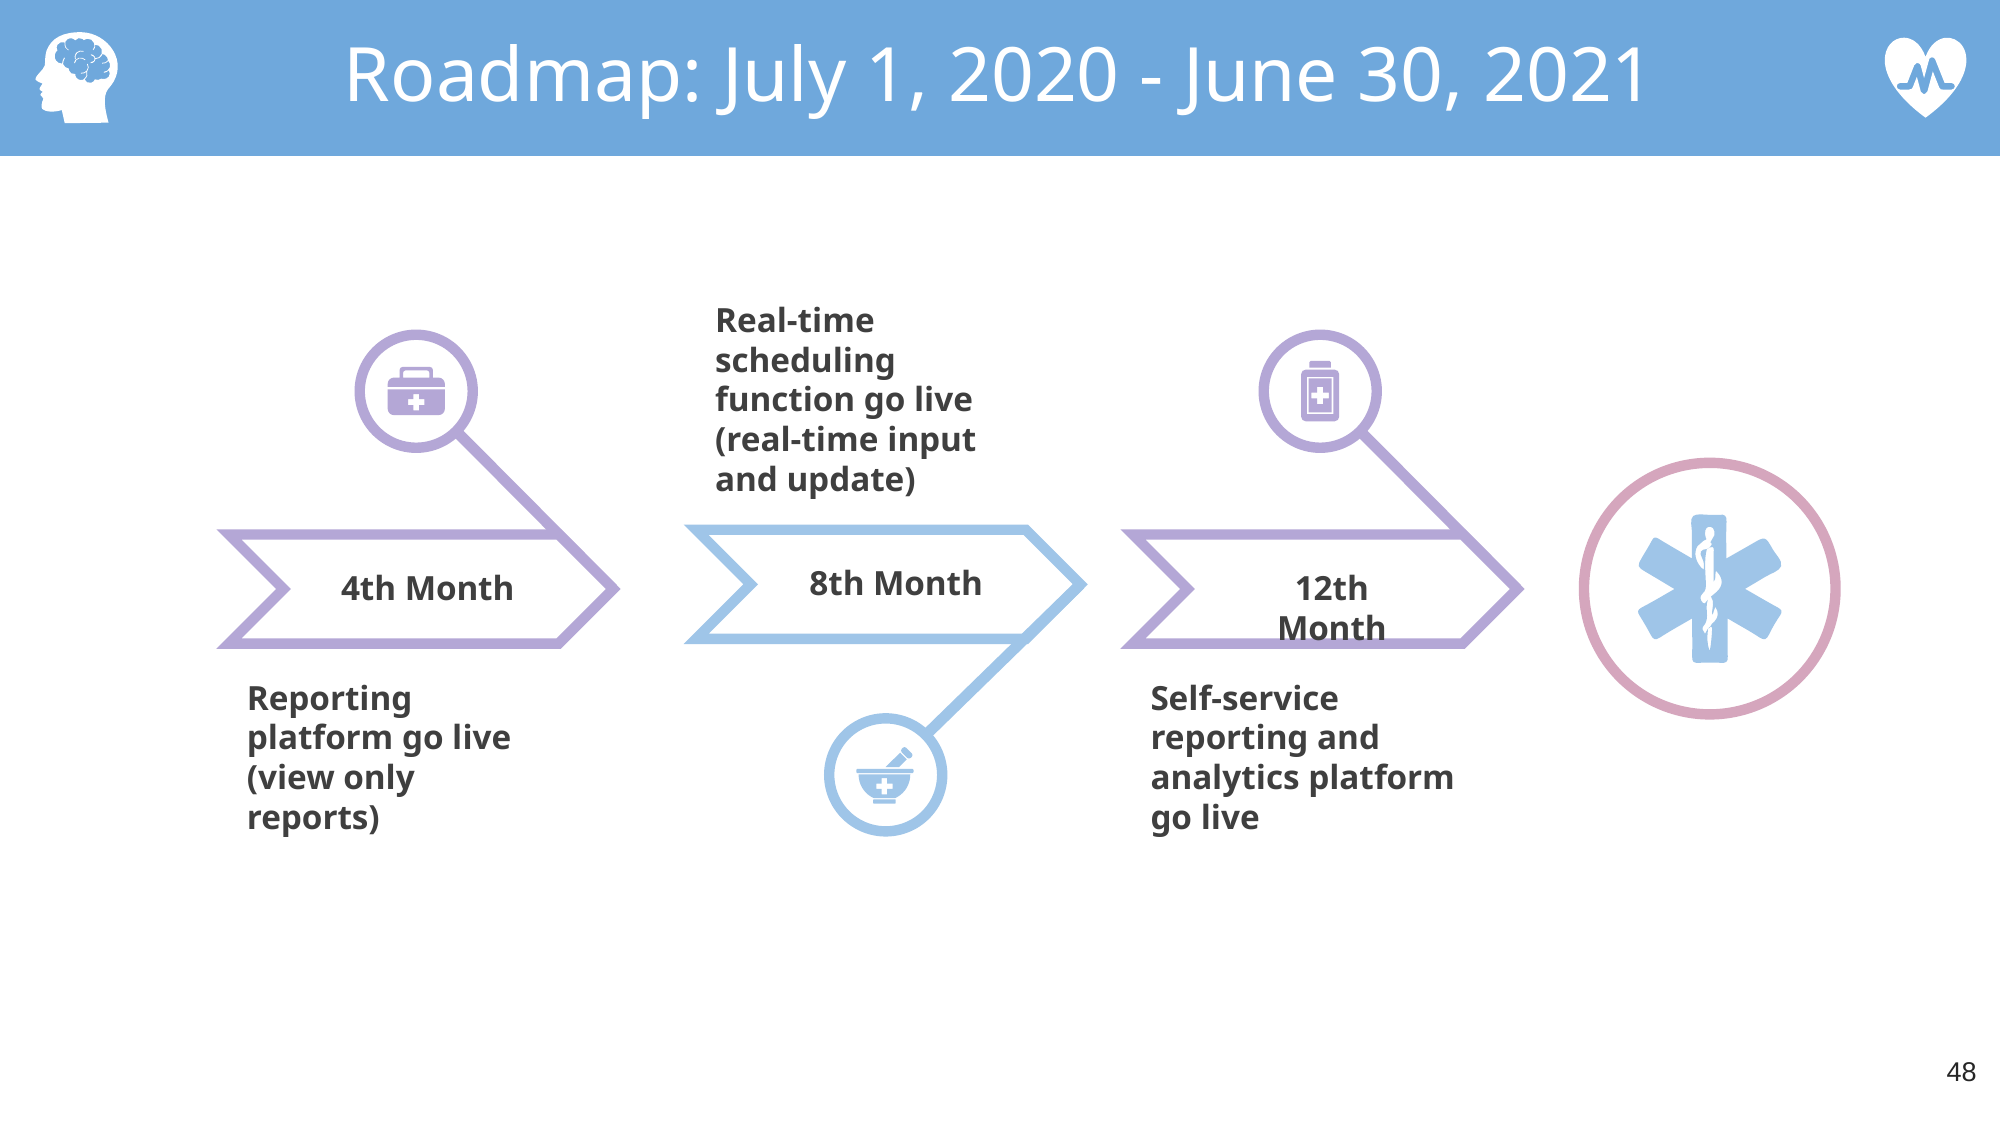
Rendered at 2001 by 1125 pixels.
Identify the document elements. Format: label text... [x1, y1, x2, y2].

text_box [1583, 462, 1836, 715]
text_box Self-service reporting and analytics platform go live [1135, 669, 1487, 928]
text_box [0, 0, 2000, 156]
text_box [829, 718, 943, 832]
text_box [1360, 430, 1518, 590]
text_box [359, 334, 473, 448]
text_box [1884, 37, 1967, 118]
text_box [387, 366, 445, 387]
text_box [696, 529, 1077, 639]
text_box [1638, 514, 1782, 663]
text_box [1132, 534, 1509, 644]
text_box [925, 584, 1081, 736]
text_box [1301, 369, 1340, 422]
text_box [856, 747, 914, 804]
text_box 8th Month [787, 554, 1005, 611]
text_box [35, 32, 118, 124]
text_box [455, 430, 614, 590]
slide_number 48 [1871, 1038, 1992, 1125]
text_box 12th Month [1223, 559, 1441, 616]
text_box Reporting platform go live (view only reports) [231, 669, 556, 928]
text_box [1263, 334, 1377, 448]
text_box [387, 389, 445, 416]
text_box [228, 534, 605, 644]
text_box [1309, 360, 1331, 368]
text_box Real-time scheduling function go live (real-time input and update) [700, 308, 1052, 506]
text_box 4th Month [319, 559, 537, 616]
list Roadmap: July 1, 2020 - June 30, 2021 [50, 18, 1950, 138]
